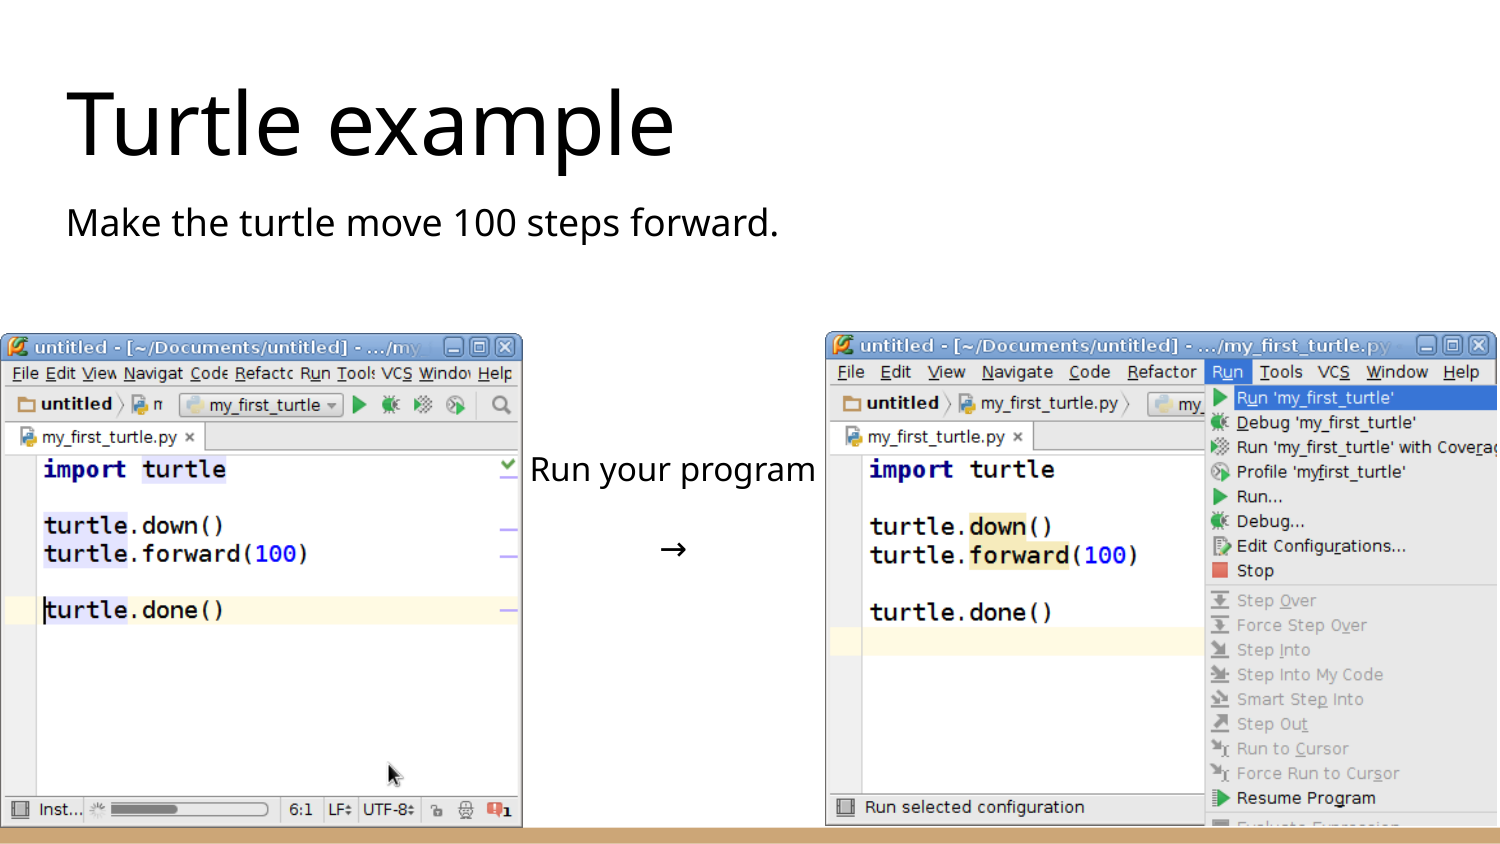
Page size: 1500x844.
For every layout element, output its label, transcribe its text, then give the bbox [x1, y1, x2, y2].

picture [0, 332, 523, 828]
title Turtle example [51, 51, 1449, 189]
text_box Make the turtle move 100 steps forward. [13, 184, 1222, 252]
picture [825, 331, 1498, 827]
list Run your program → [527, 426, 820, 523]
